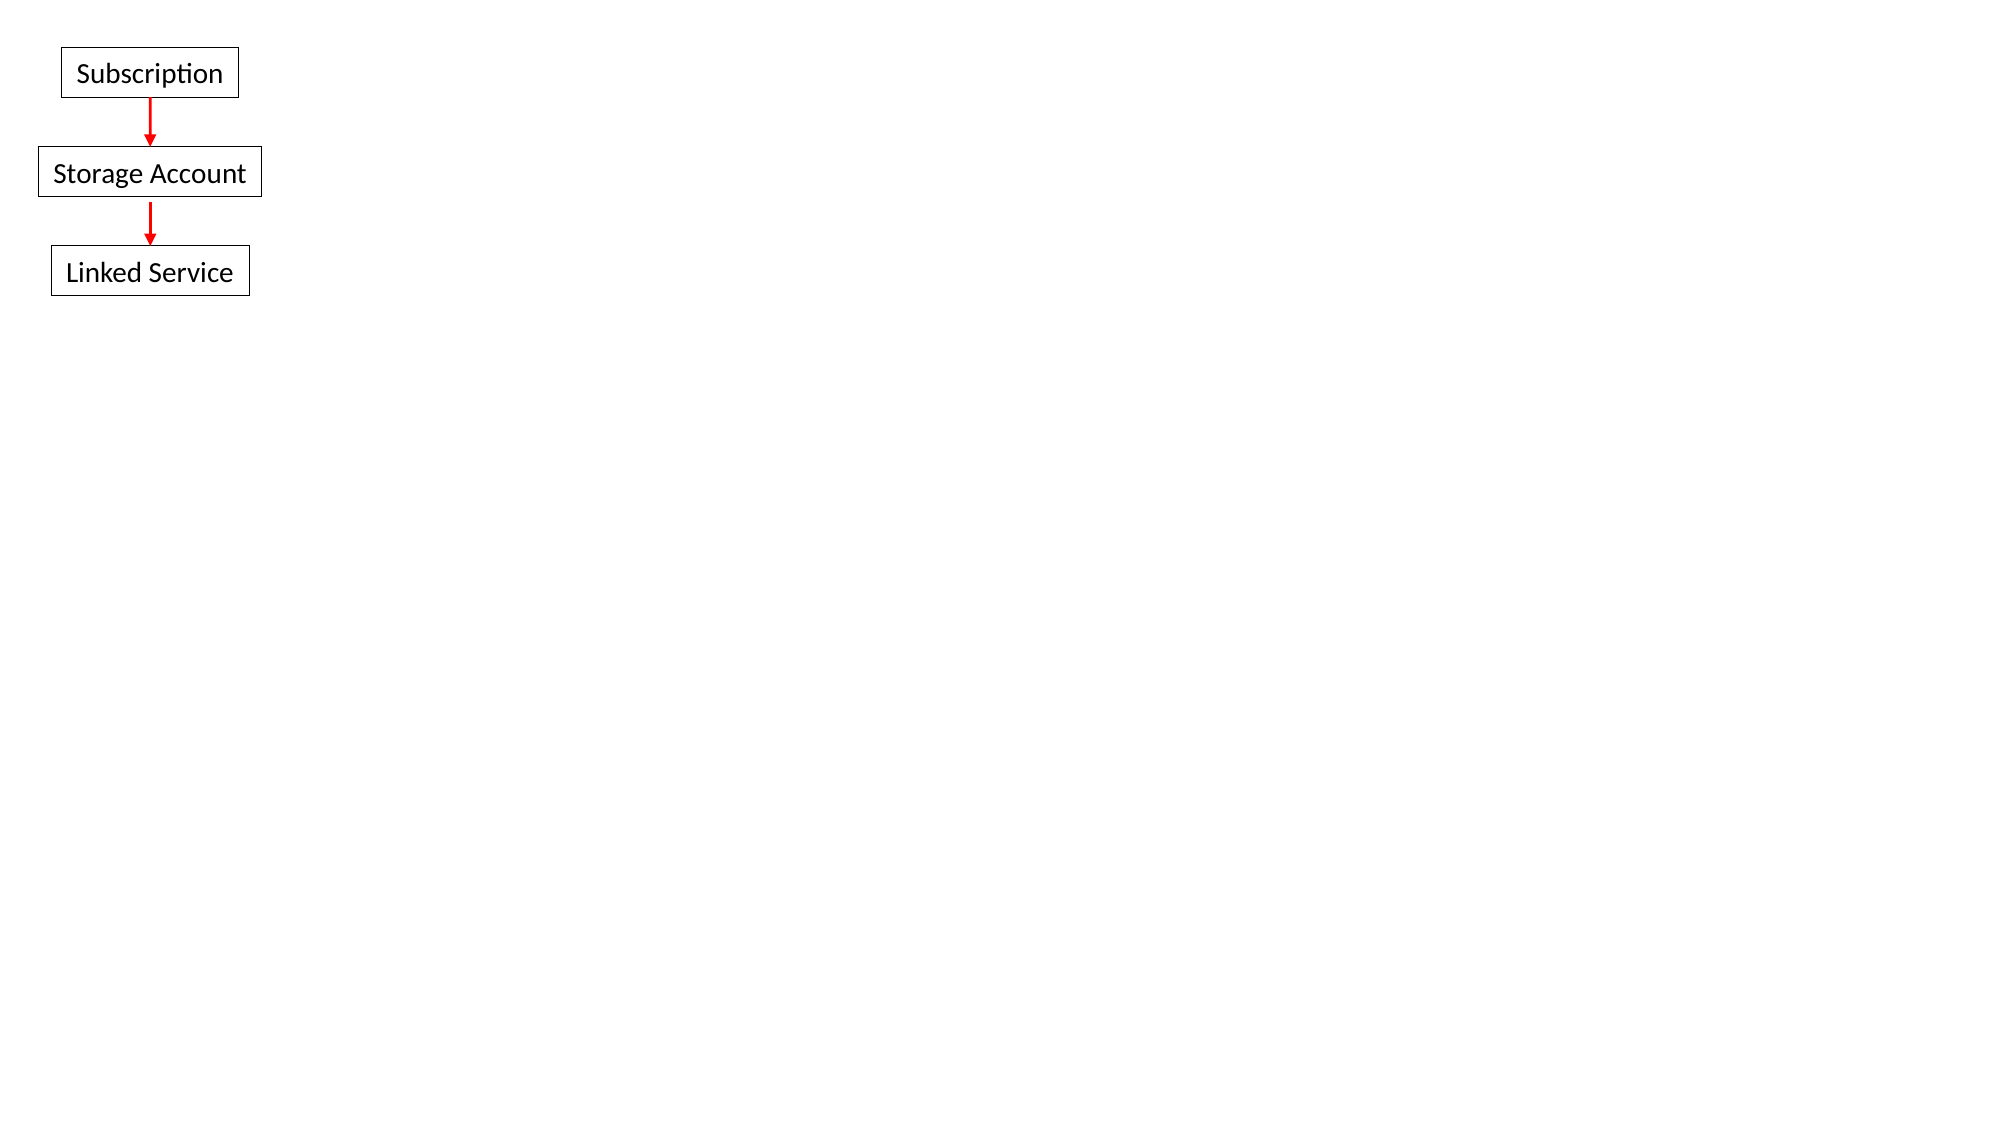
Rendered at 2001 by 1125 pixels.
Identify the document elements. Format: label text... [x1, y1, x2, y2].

text_box Storage Account [38, 146, 262, 197]
text_box Subscription [61, 47, 239, 98]
text_box Linked Service [51, 245, 250, 296]
